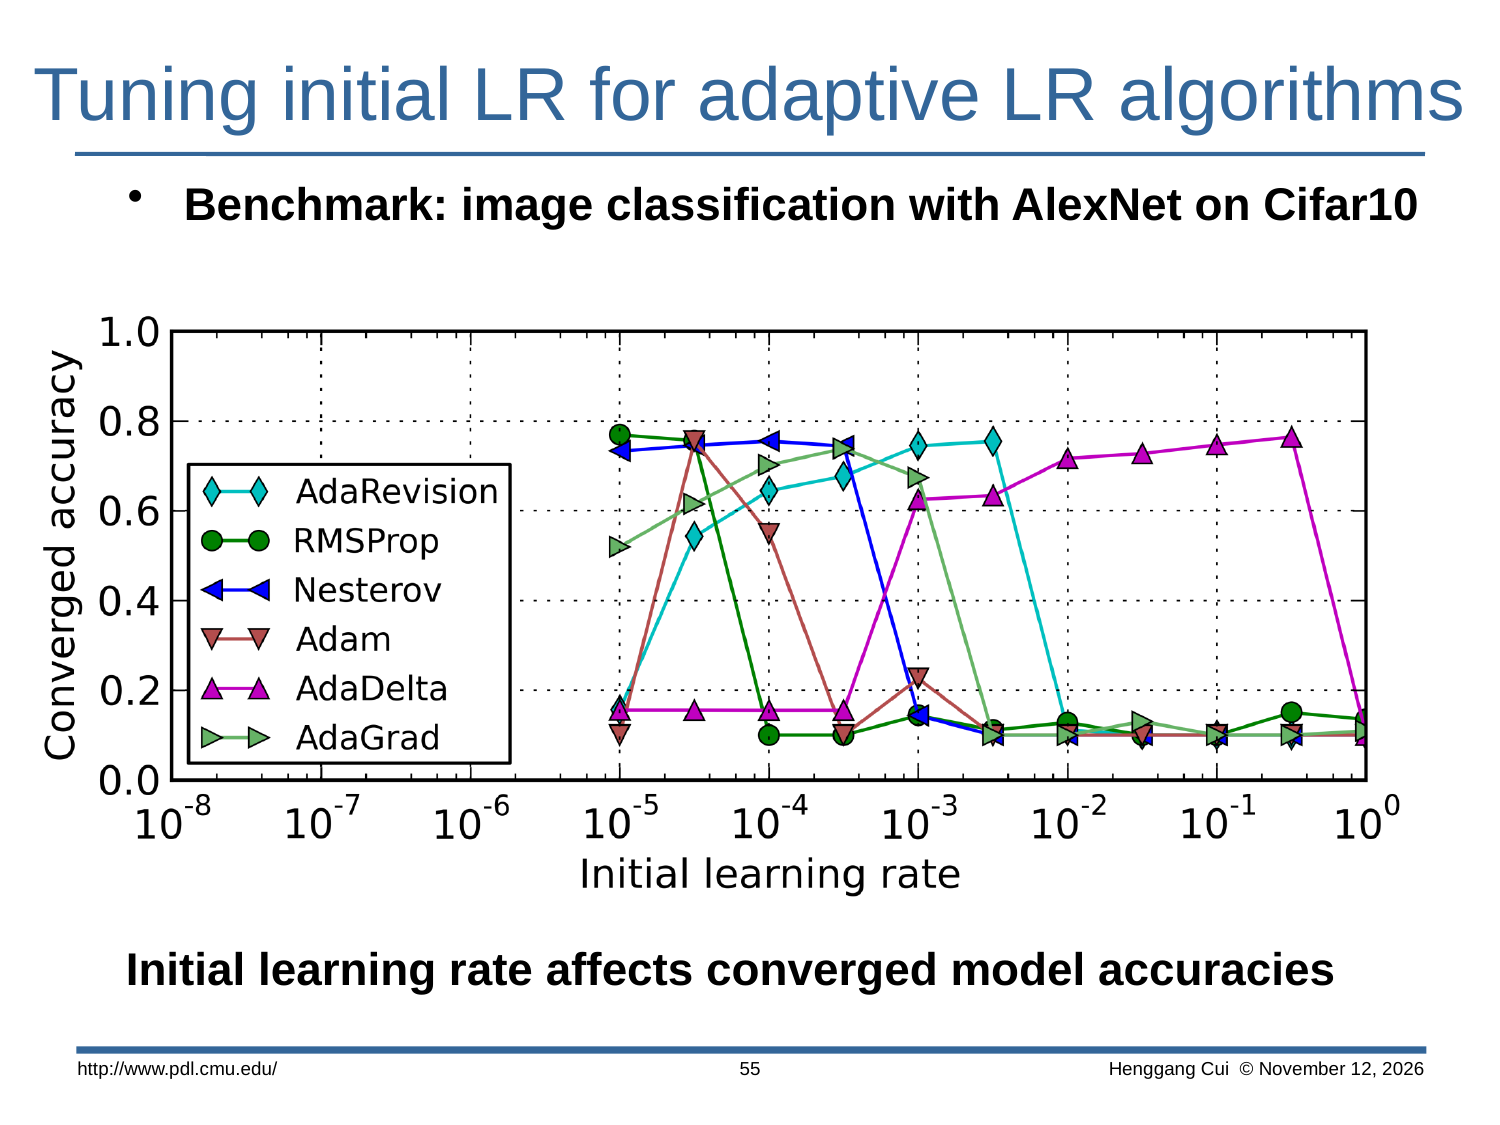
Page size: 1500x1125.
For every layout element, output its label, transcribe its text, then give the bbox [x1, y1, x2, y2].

footer http://www.pdl.cmu.edu/ [60, 1048, 436, 1112]
title Tuning initial LR for adaptive LR algorithms [0, 34, 1500, 147]
picture [0, 274, 1447, 950]
slide_number 55 [603, 1048, 897, 1084]
list Benchmark: image classification with AlexNet on Cifar10 [112, 167, 1500, 820]
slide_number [1059, 1048, 1442, 1112]
text_box Initial learning rate affects converged model accuracies [111, 957, 1396, 1003]
